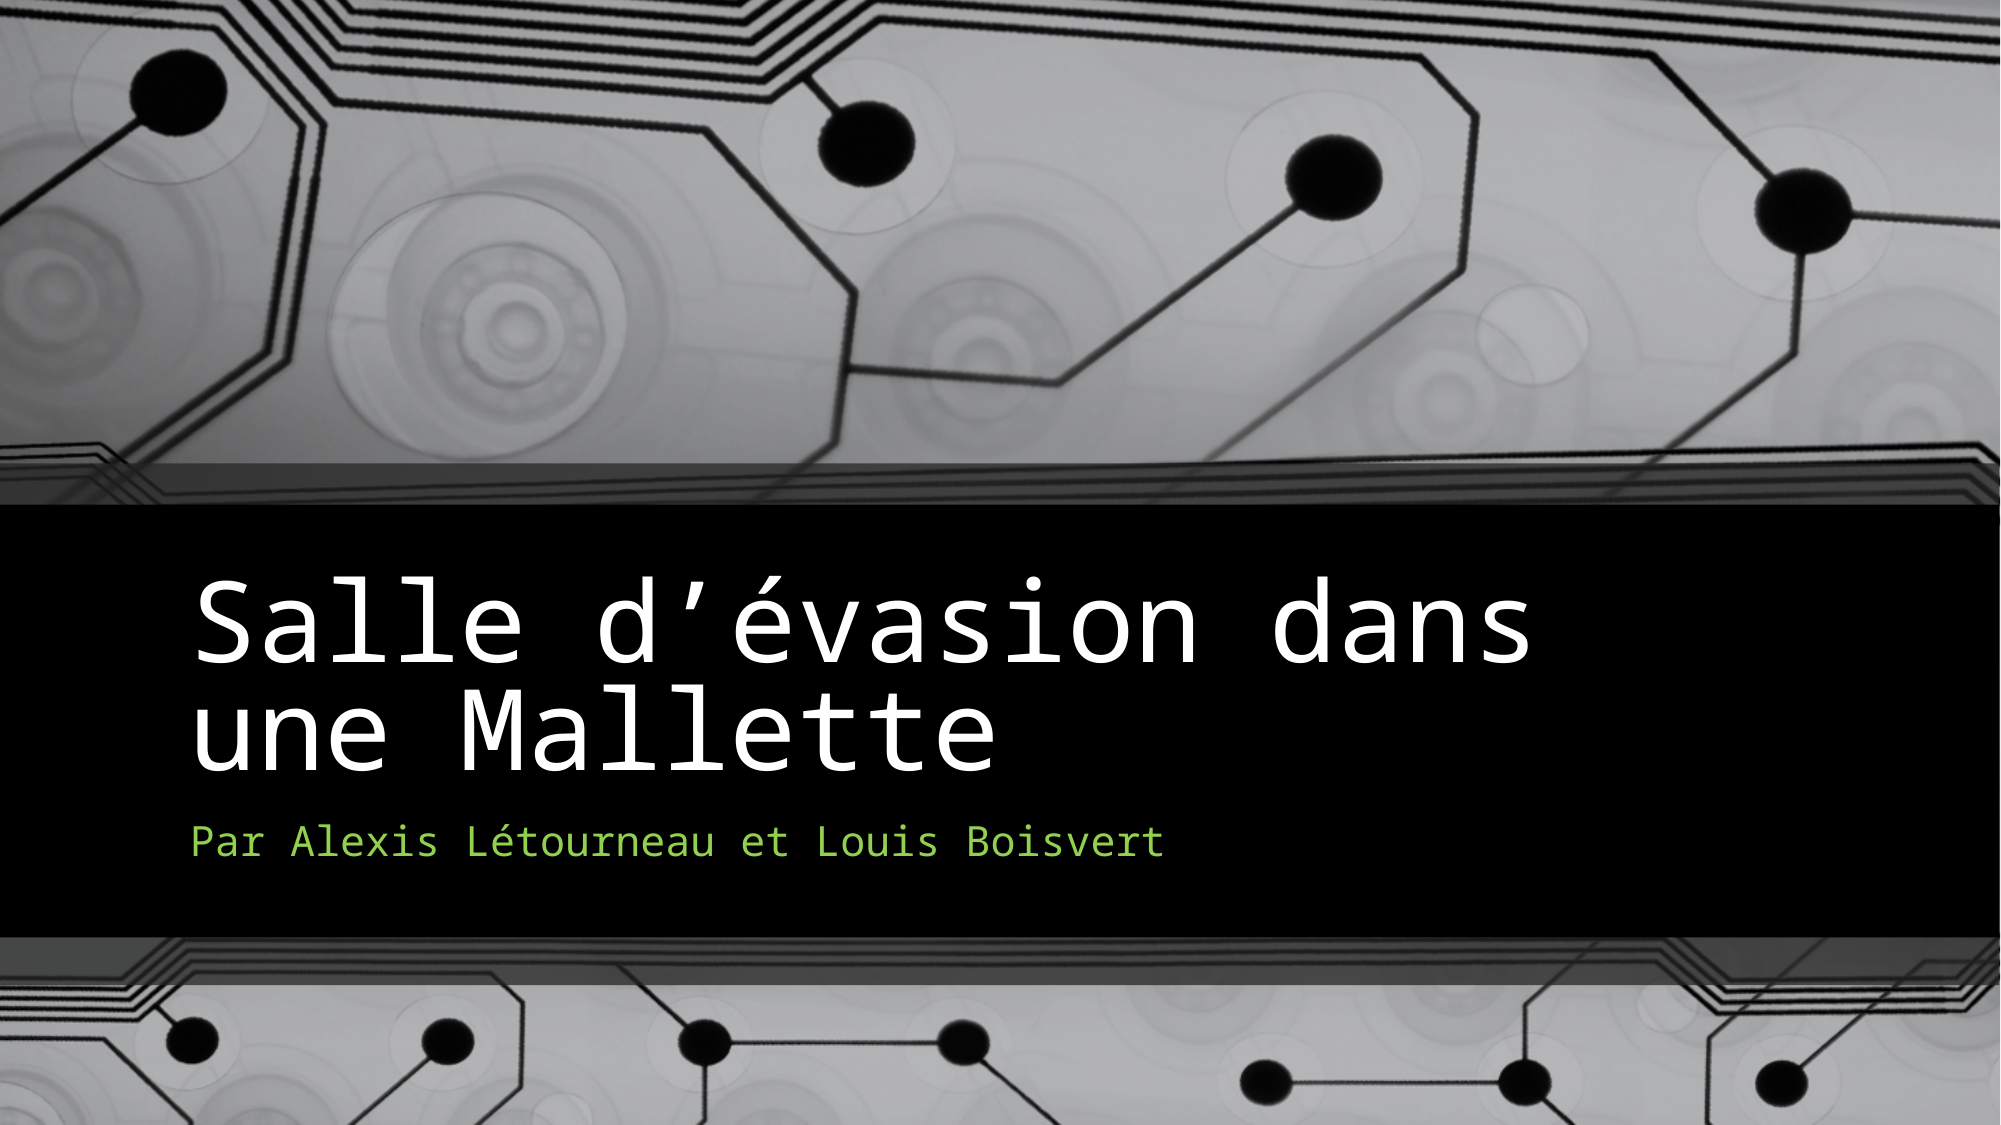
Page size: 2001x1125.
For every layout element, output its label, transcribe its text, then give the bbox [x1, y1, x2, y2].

picture [0, 0, 2001, 1125]
title Salle d’évasion dans une Mallette [174, 519, 1674, 800]
subtitle Par Alexis Létourneau et Louis Boisvert [174, 812, 1825, 925]
